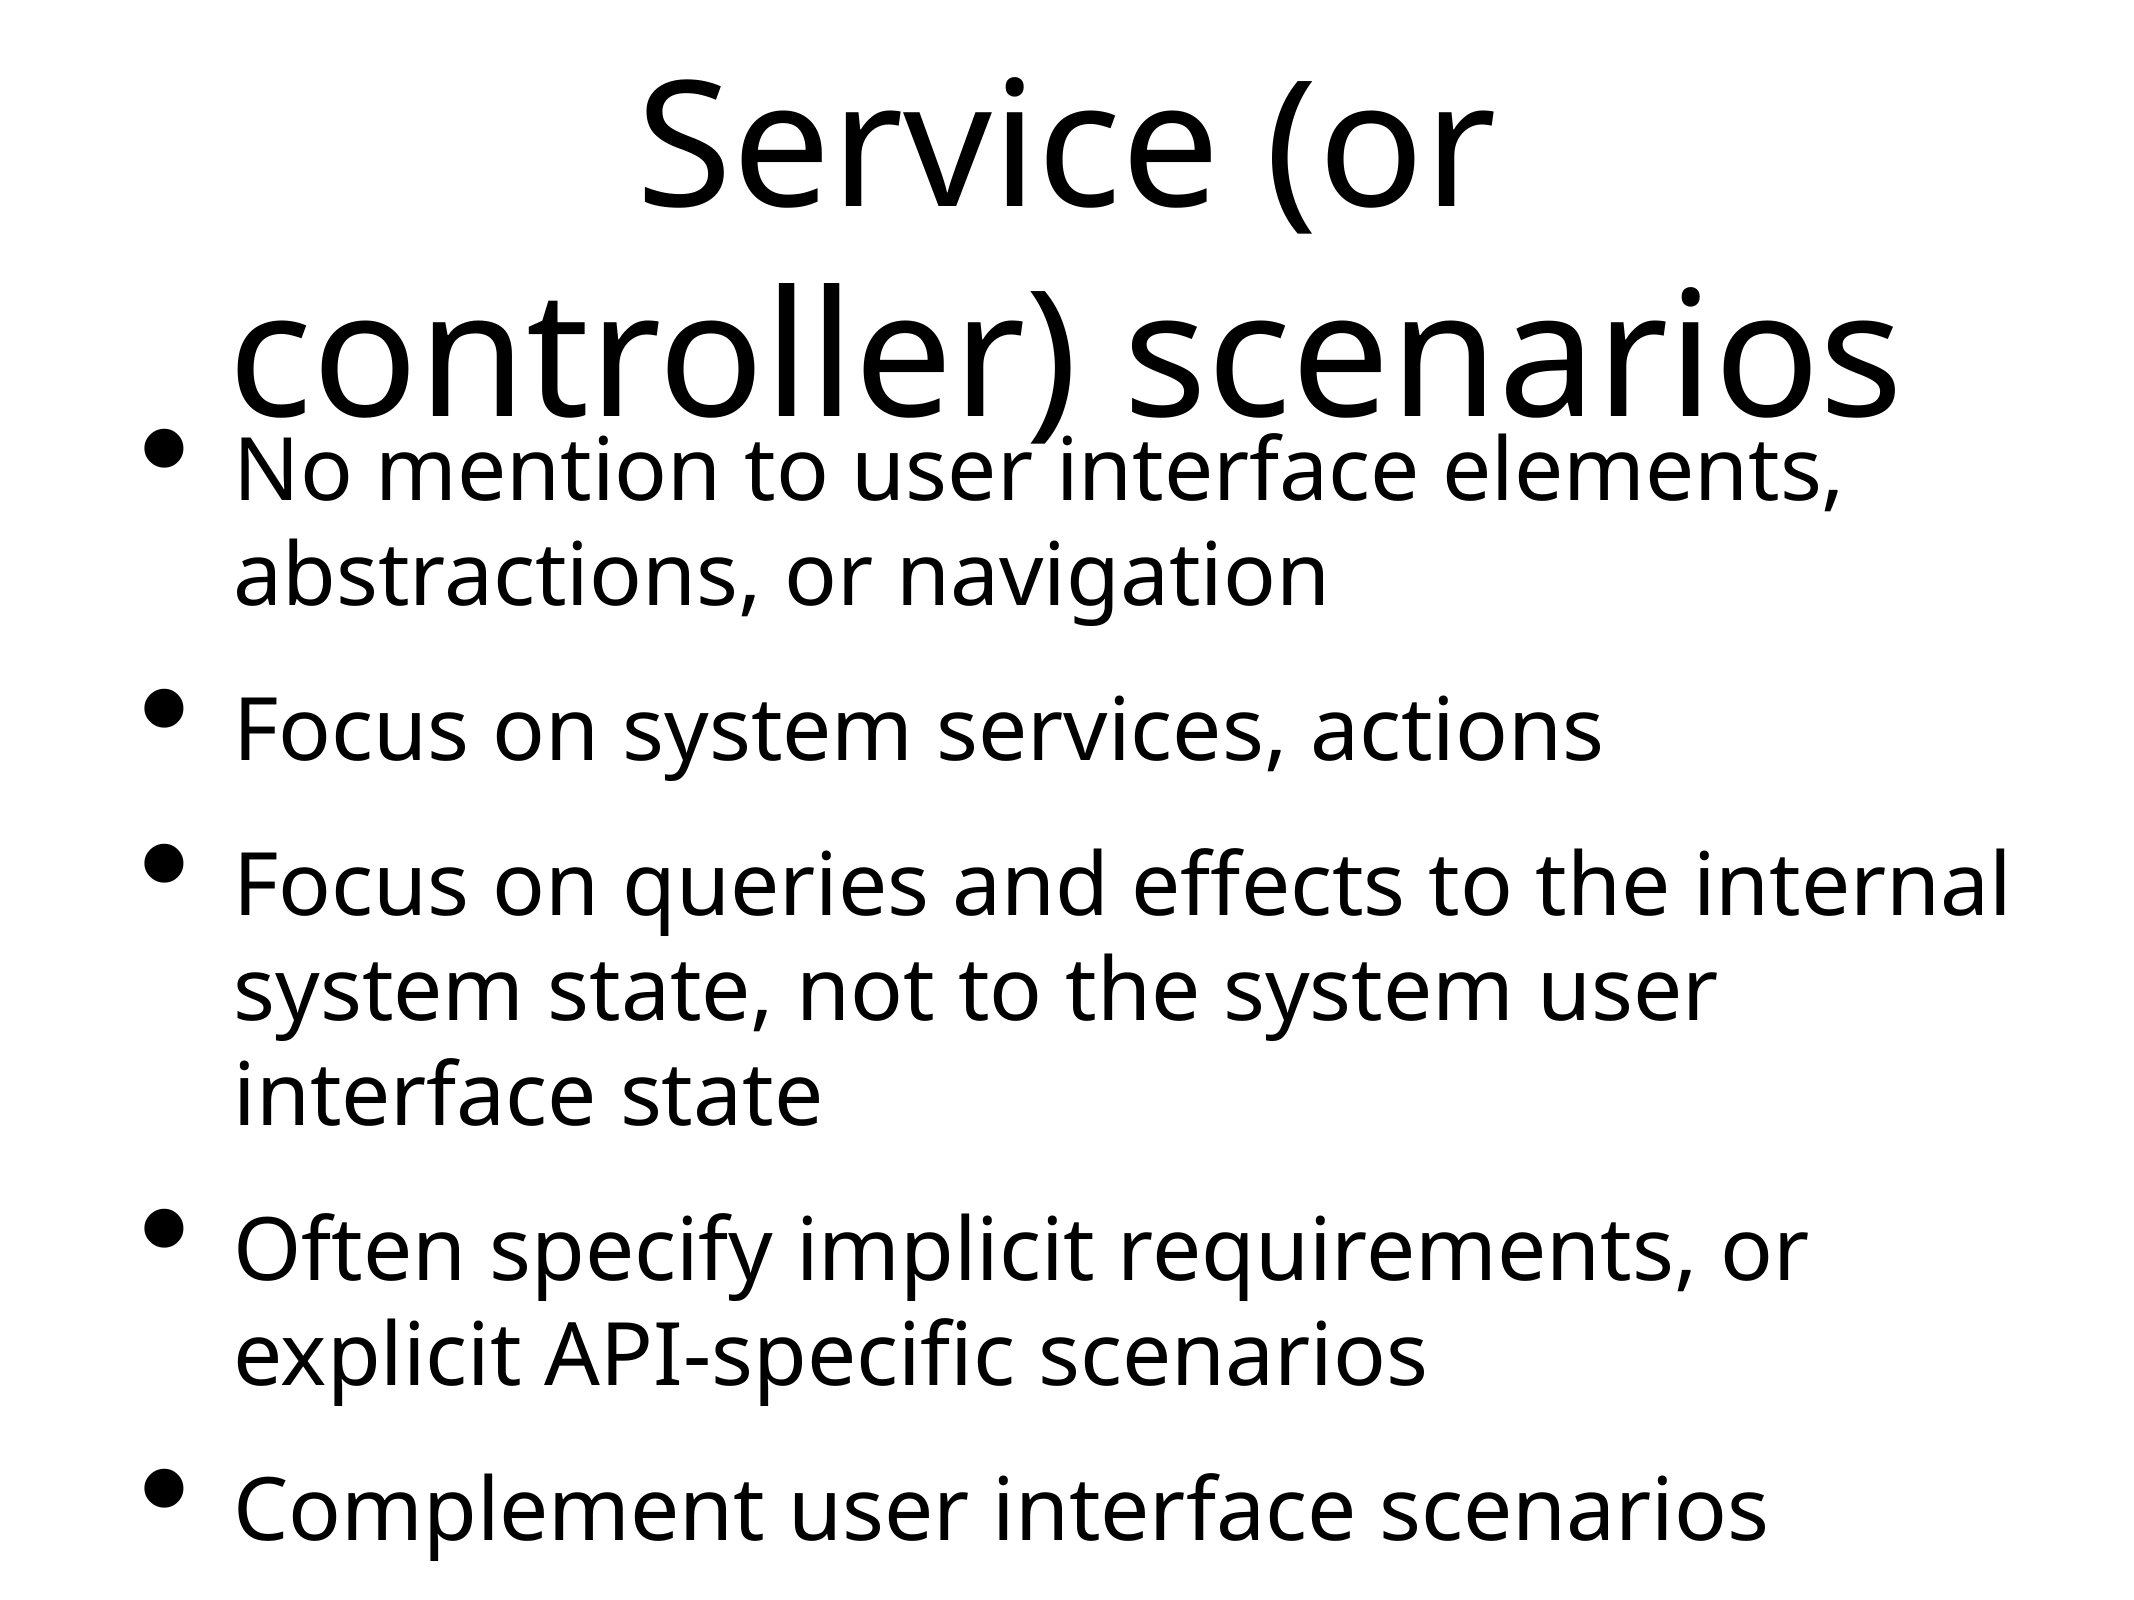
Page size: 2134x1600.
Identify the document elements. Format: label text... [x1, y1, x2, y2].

title Service (or controller) scenarios [207, 41, 1926, 443]
list No mention to user interface elements, abstractions, or navigation Focus on system services, actions Focus on queries and effects to the internal system state, not to the system user interface state Often specify implicit requirements, or explicit API-specific scenarios Complement user interface scenarios [78, 453, 2055, 1518]
